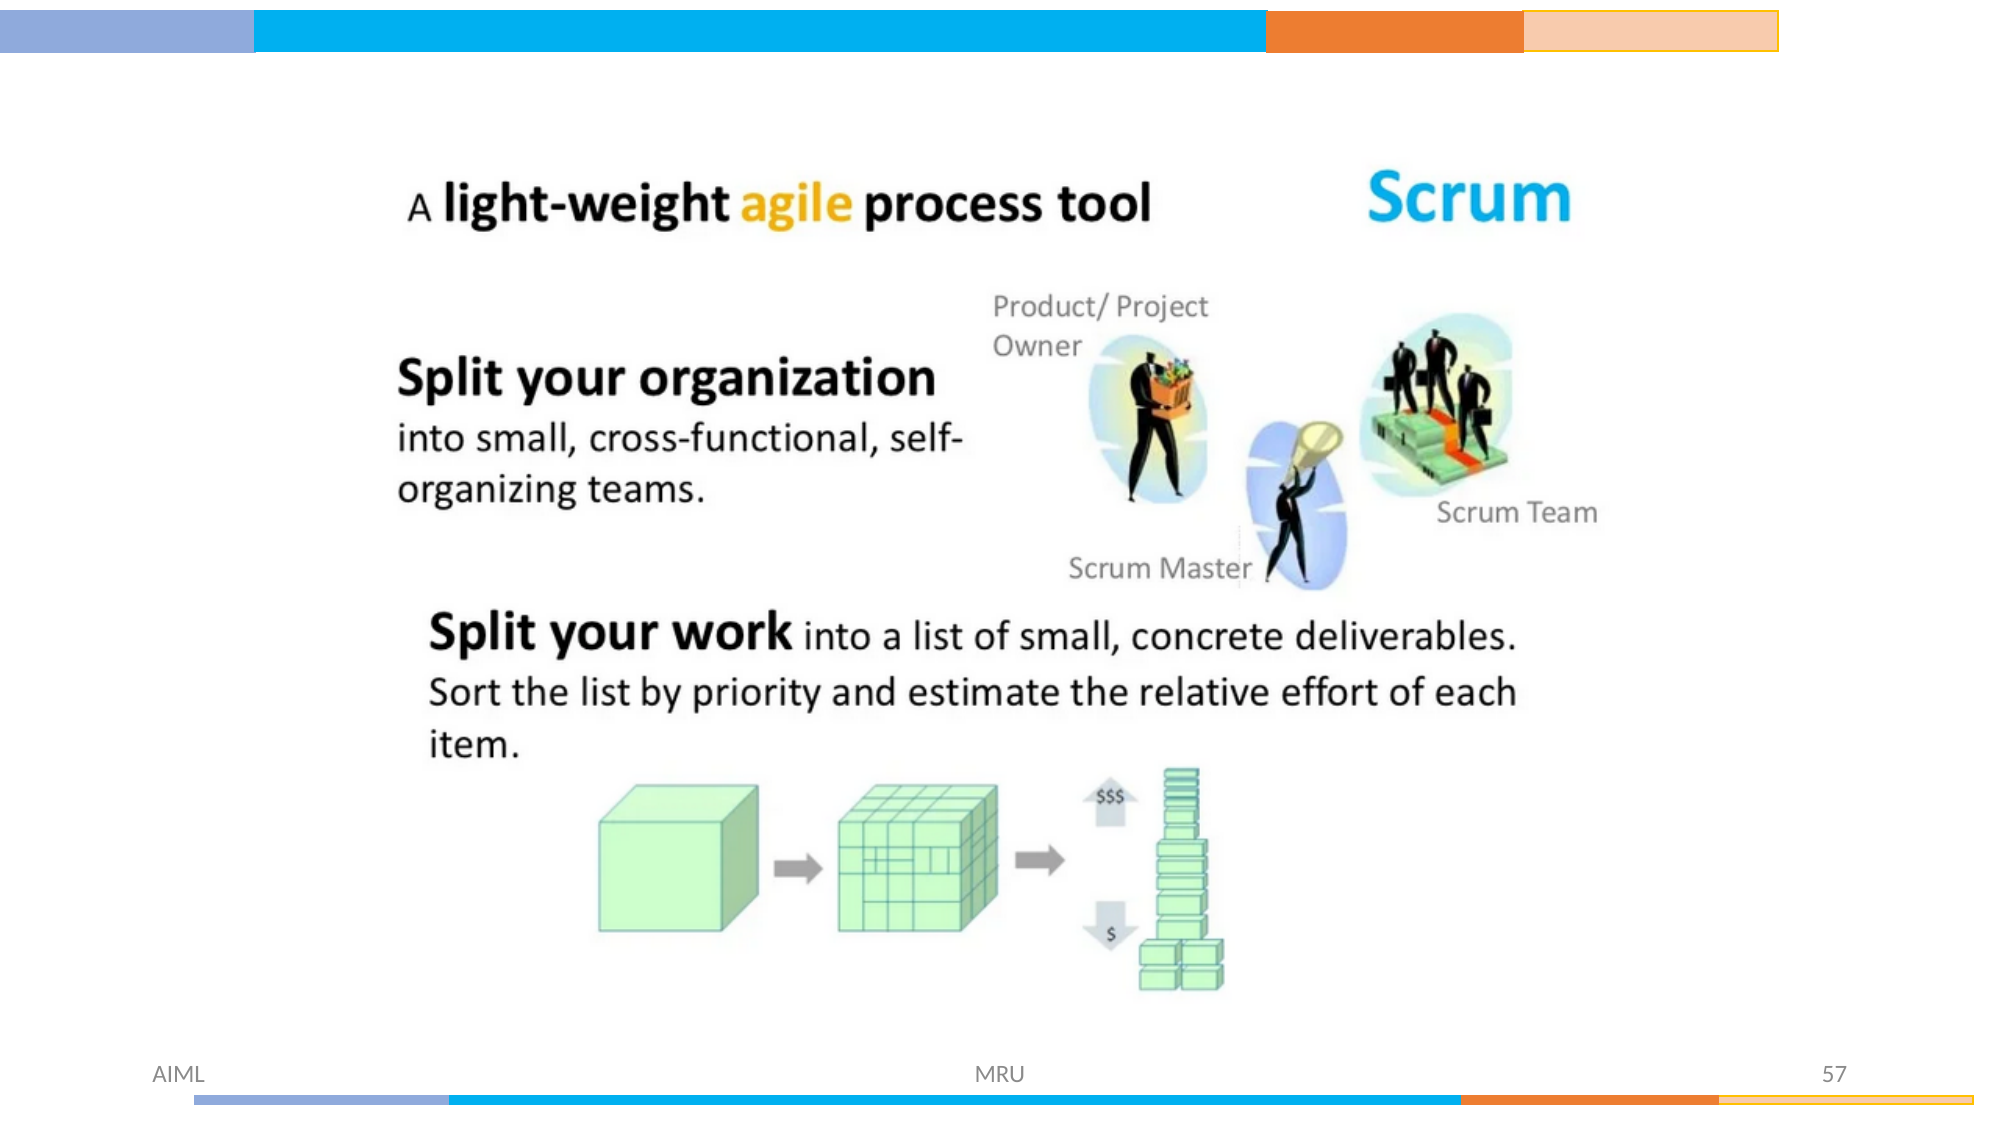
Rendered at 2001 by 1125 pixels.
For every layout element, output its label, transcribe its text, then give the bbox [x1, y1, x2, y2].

slide_number 57 [1412, 1042, 1863, 1103]
footer MRU [662, 1050, 1338, 1103]
slide_number AIML [137, 1042, 588, 1103]
picture [349, 74, 1650, 1050]
